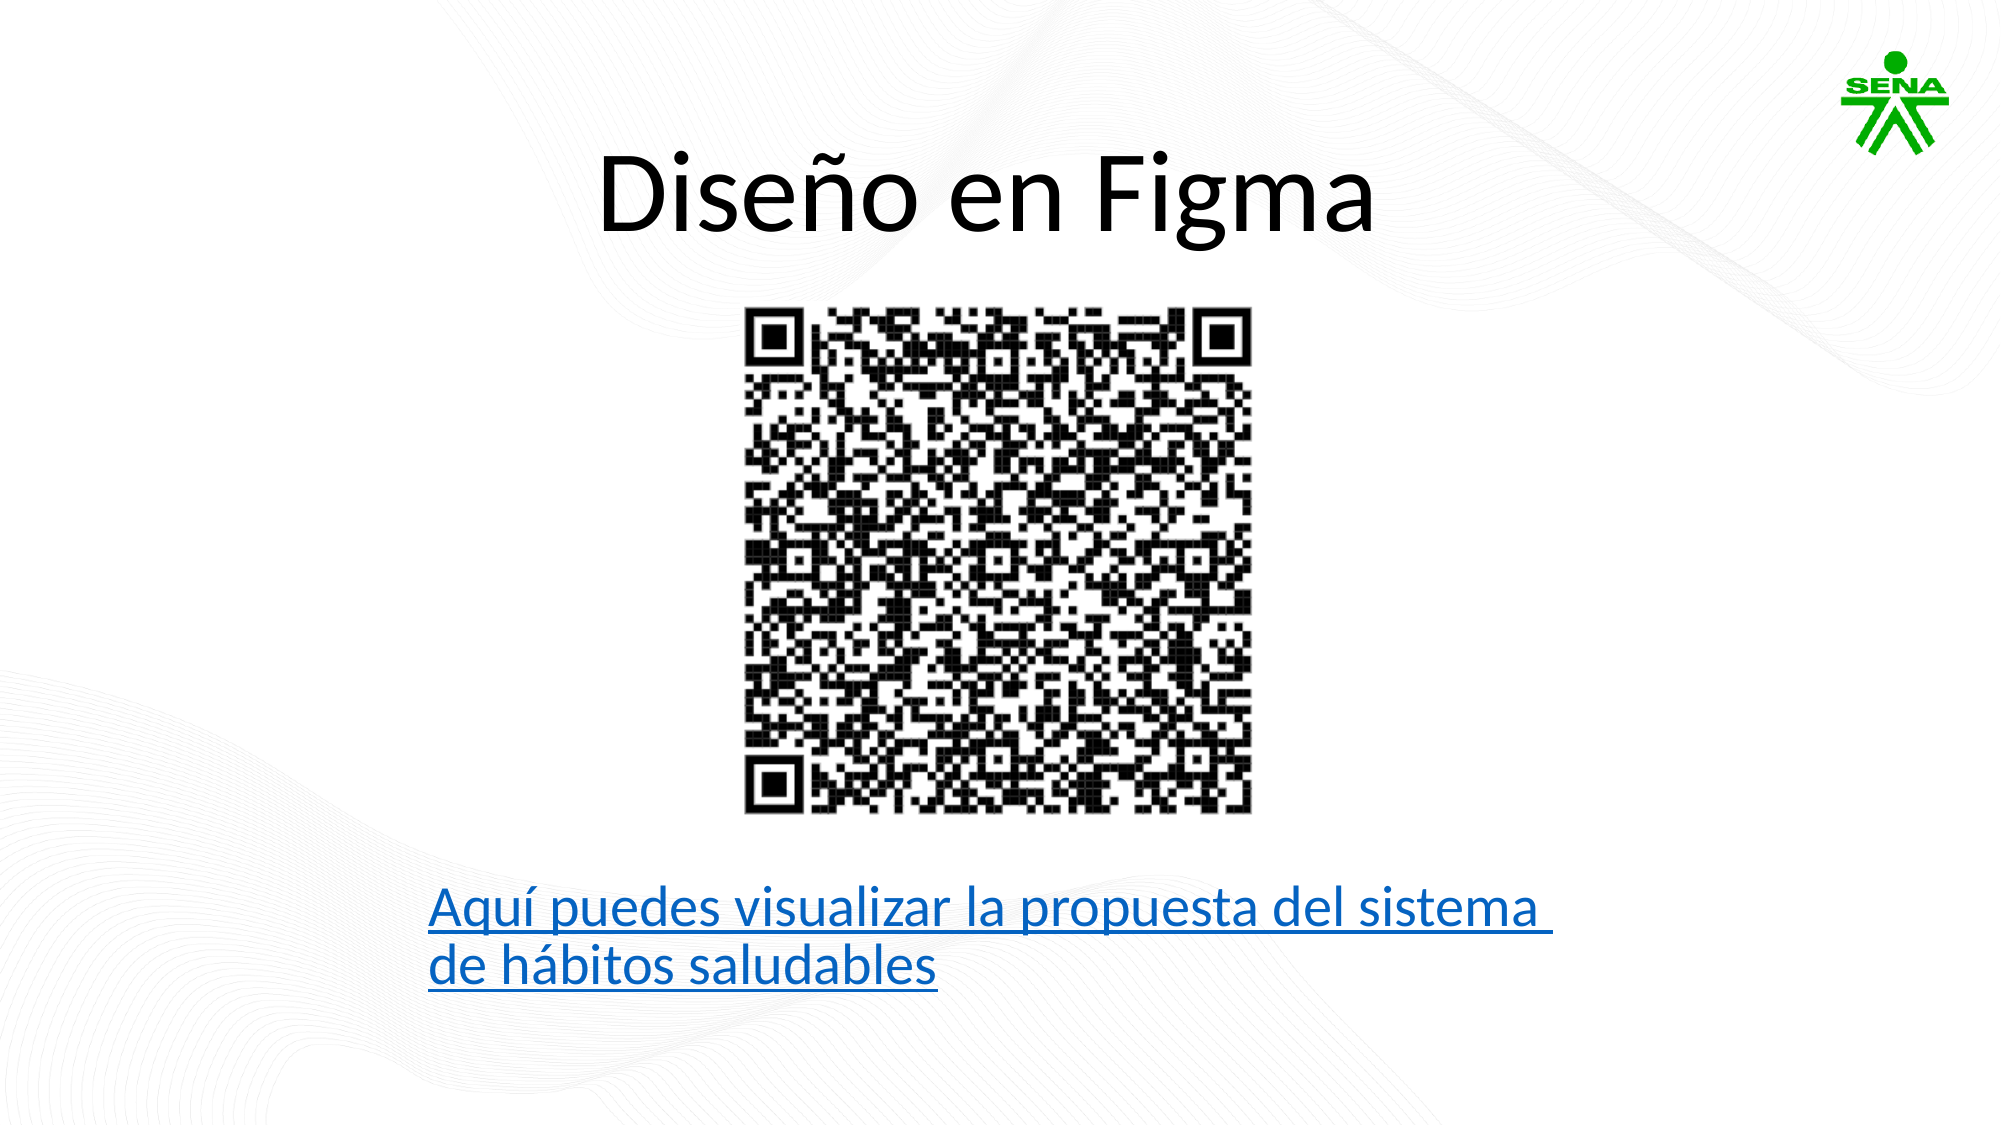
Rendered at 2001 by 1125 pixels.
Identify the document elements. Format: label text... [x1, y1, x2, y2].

text_box Diseño en Figma [581, 99, 1419, 270]
text_box Aquí puedes visualizar la propuesta del sistema de hábitos saludables [413, 853, 1587, 954]
picture [0, 0, 2001, 1125]
